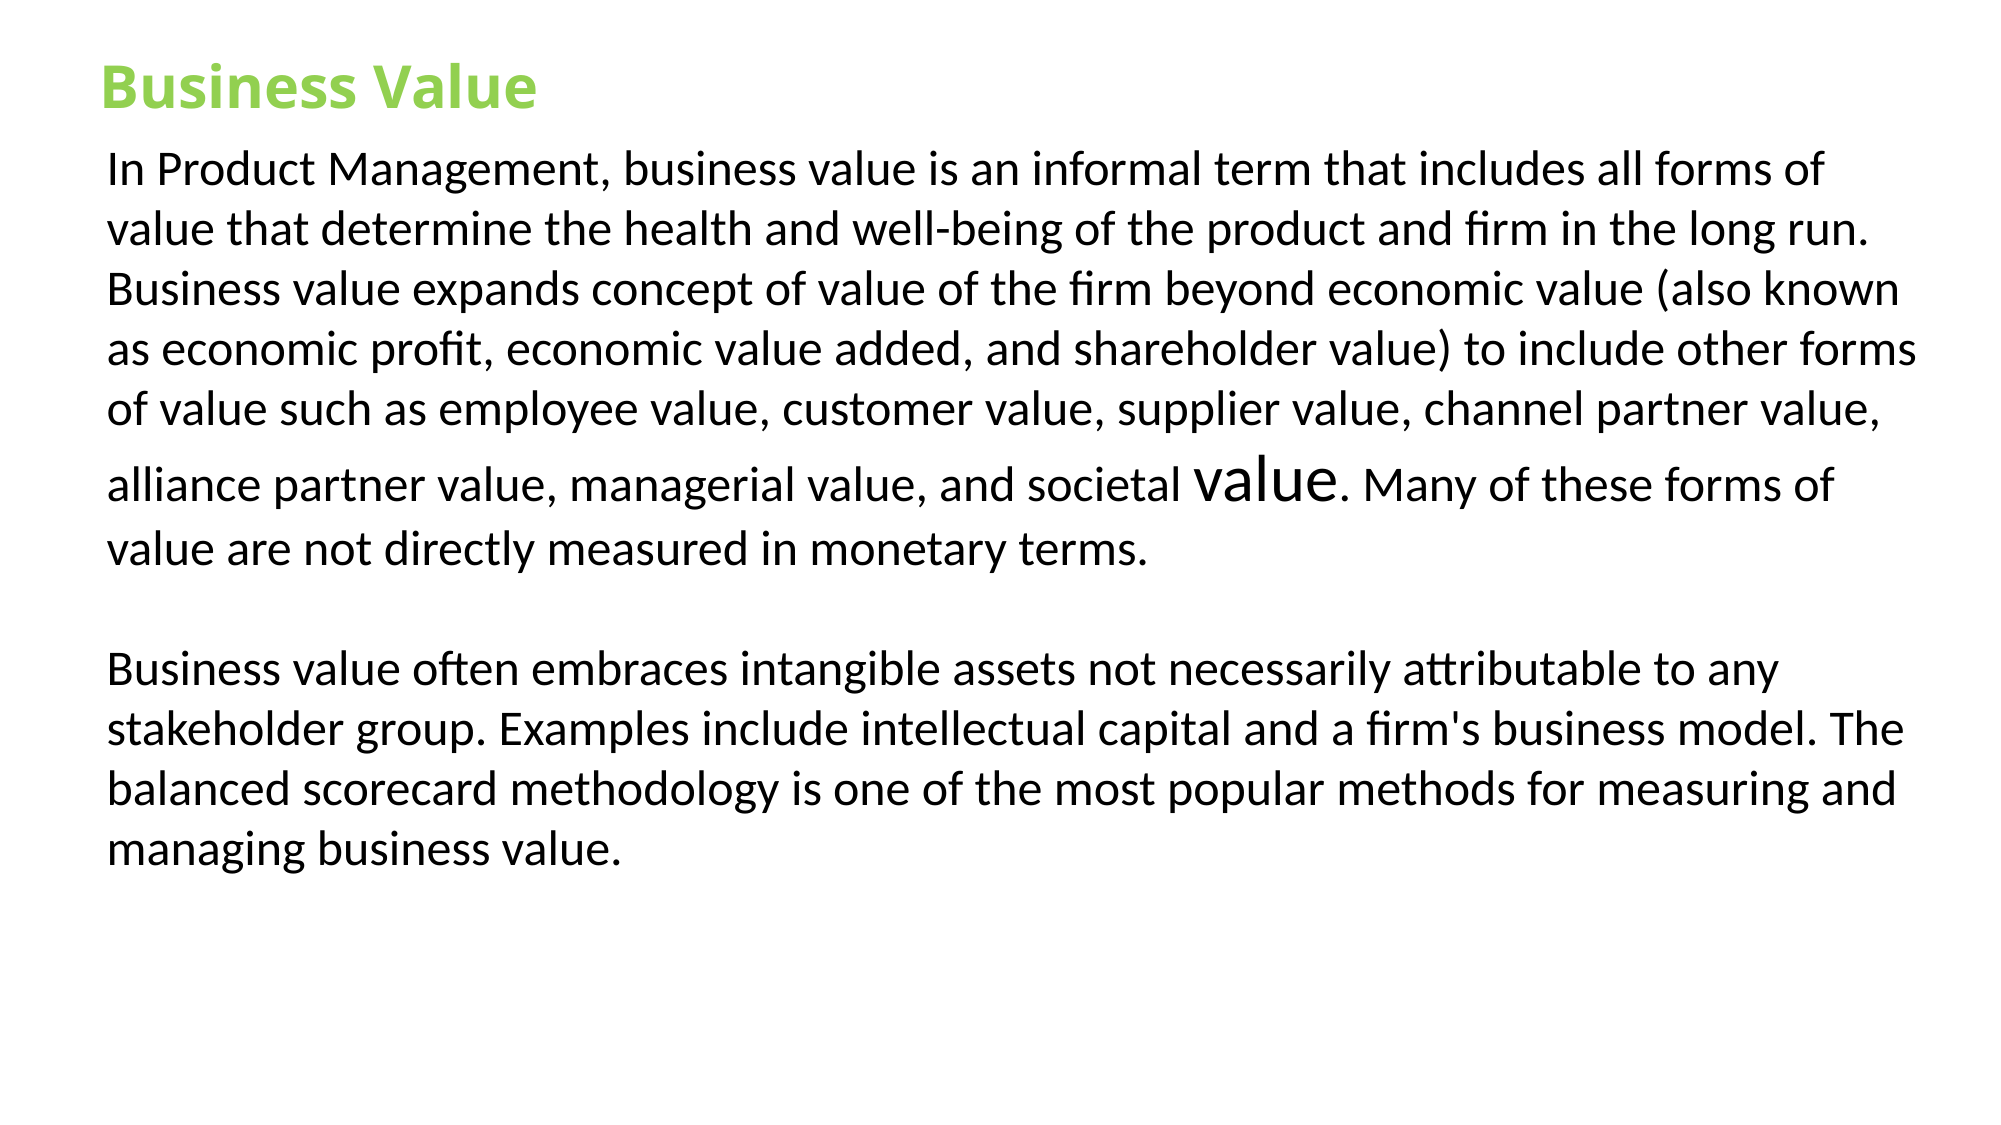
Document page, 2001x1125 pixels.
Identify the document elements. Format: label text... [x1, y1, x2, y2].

text_box Business Value [91, 55, 1439, 127]
text_box In Product Management, business value is an informal term that includes all forms of value that determine the health and well-being of the product and firm in the long run. Business value expands concept of value of the firm beyond economic value (also known as economic profit, economic value added, and shareholder value) to include other forms of value such as employee value, customer value, supplier value, channel partner value, alliance partner value, managerial value, and societal value. Many of these forms of value are not directly measured in monetary terms. Business value often embraces intangible assets not necessarily attributable to any stakeholder group. Examples include intellectual capital and a firm's business model. The balanced scorecard methodology is one of the most popular methods for measuring and managing business value. [91, 127, 1947, 883]
